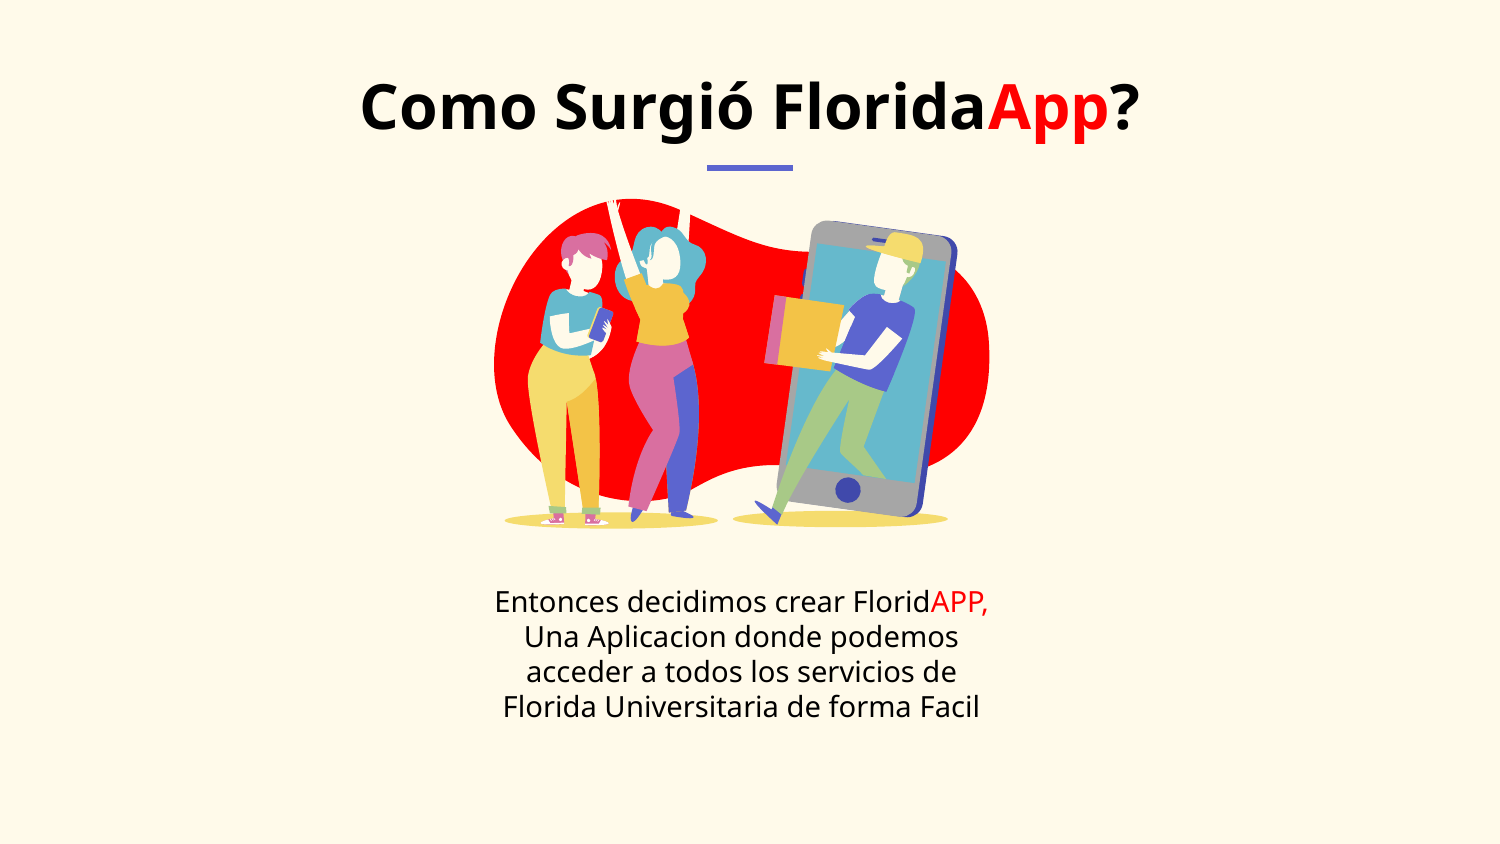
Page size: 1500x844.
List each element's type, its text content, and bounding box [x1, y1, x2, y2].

subtitle Entonces decidimos crear FloridAPP, Una Aplicacion donde podemos acceder a todos los servicios de Florida Universitaria de forma Facil [471, 568, 1012, 755]
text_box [504, 188, 959, 529]
text_box [963, 277, 990, 442]
title Como Surgió FloridaApp? [116, 33, 1383, 157]
text_box [494, 324, 499, 401]
